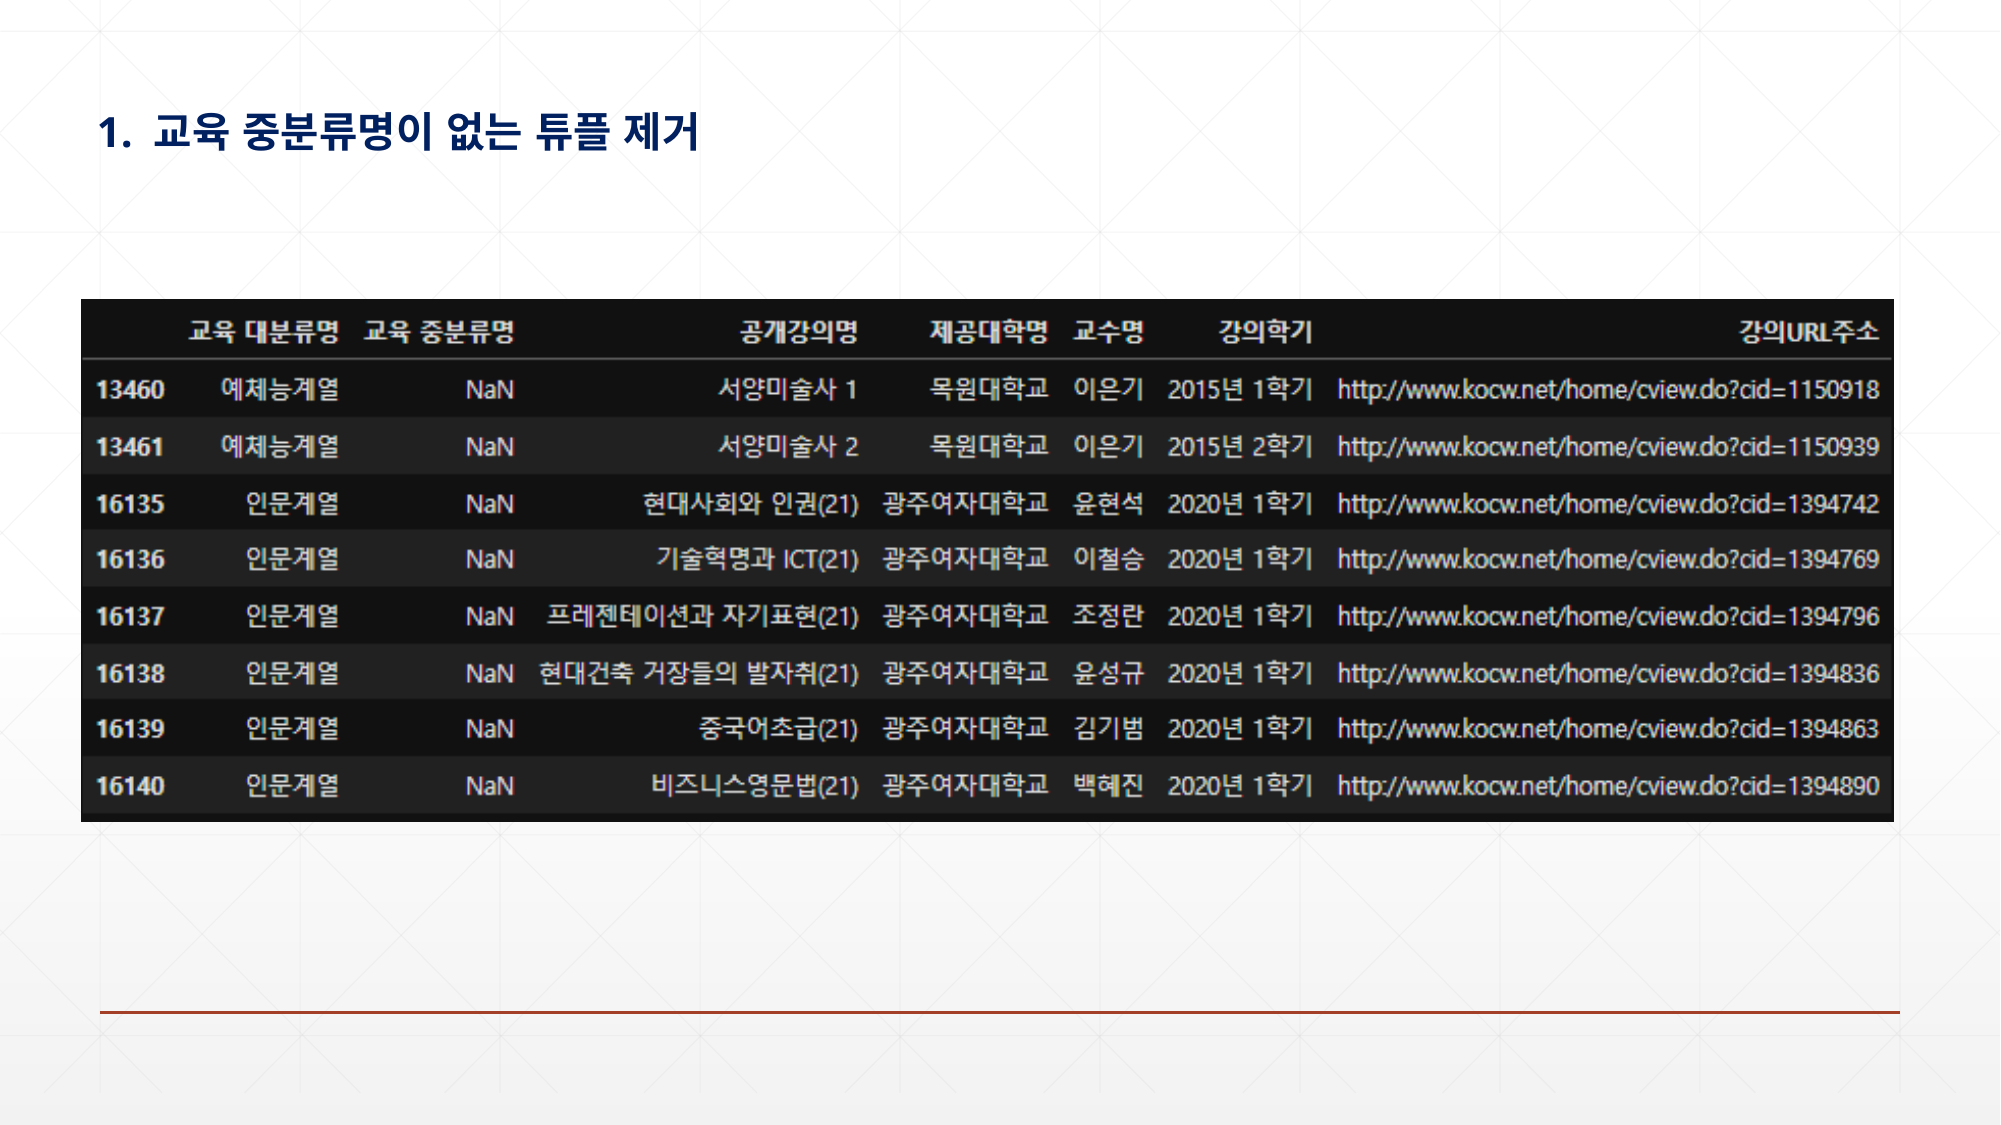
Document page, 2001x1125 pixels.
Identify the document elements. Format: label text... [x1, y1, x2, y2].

picture [81, 299, 1894, 822]
list 1. 교육 중분류명이 없는 튜플 제거 [81, 103, 1895, 165]
